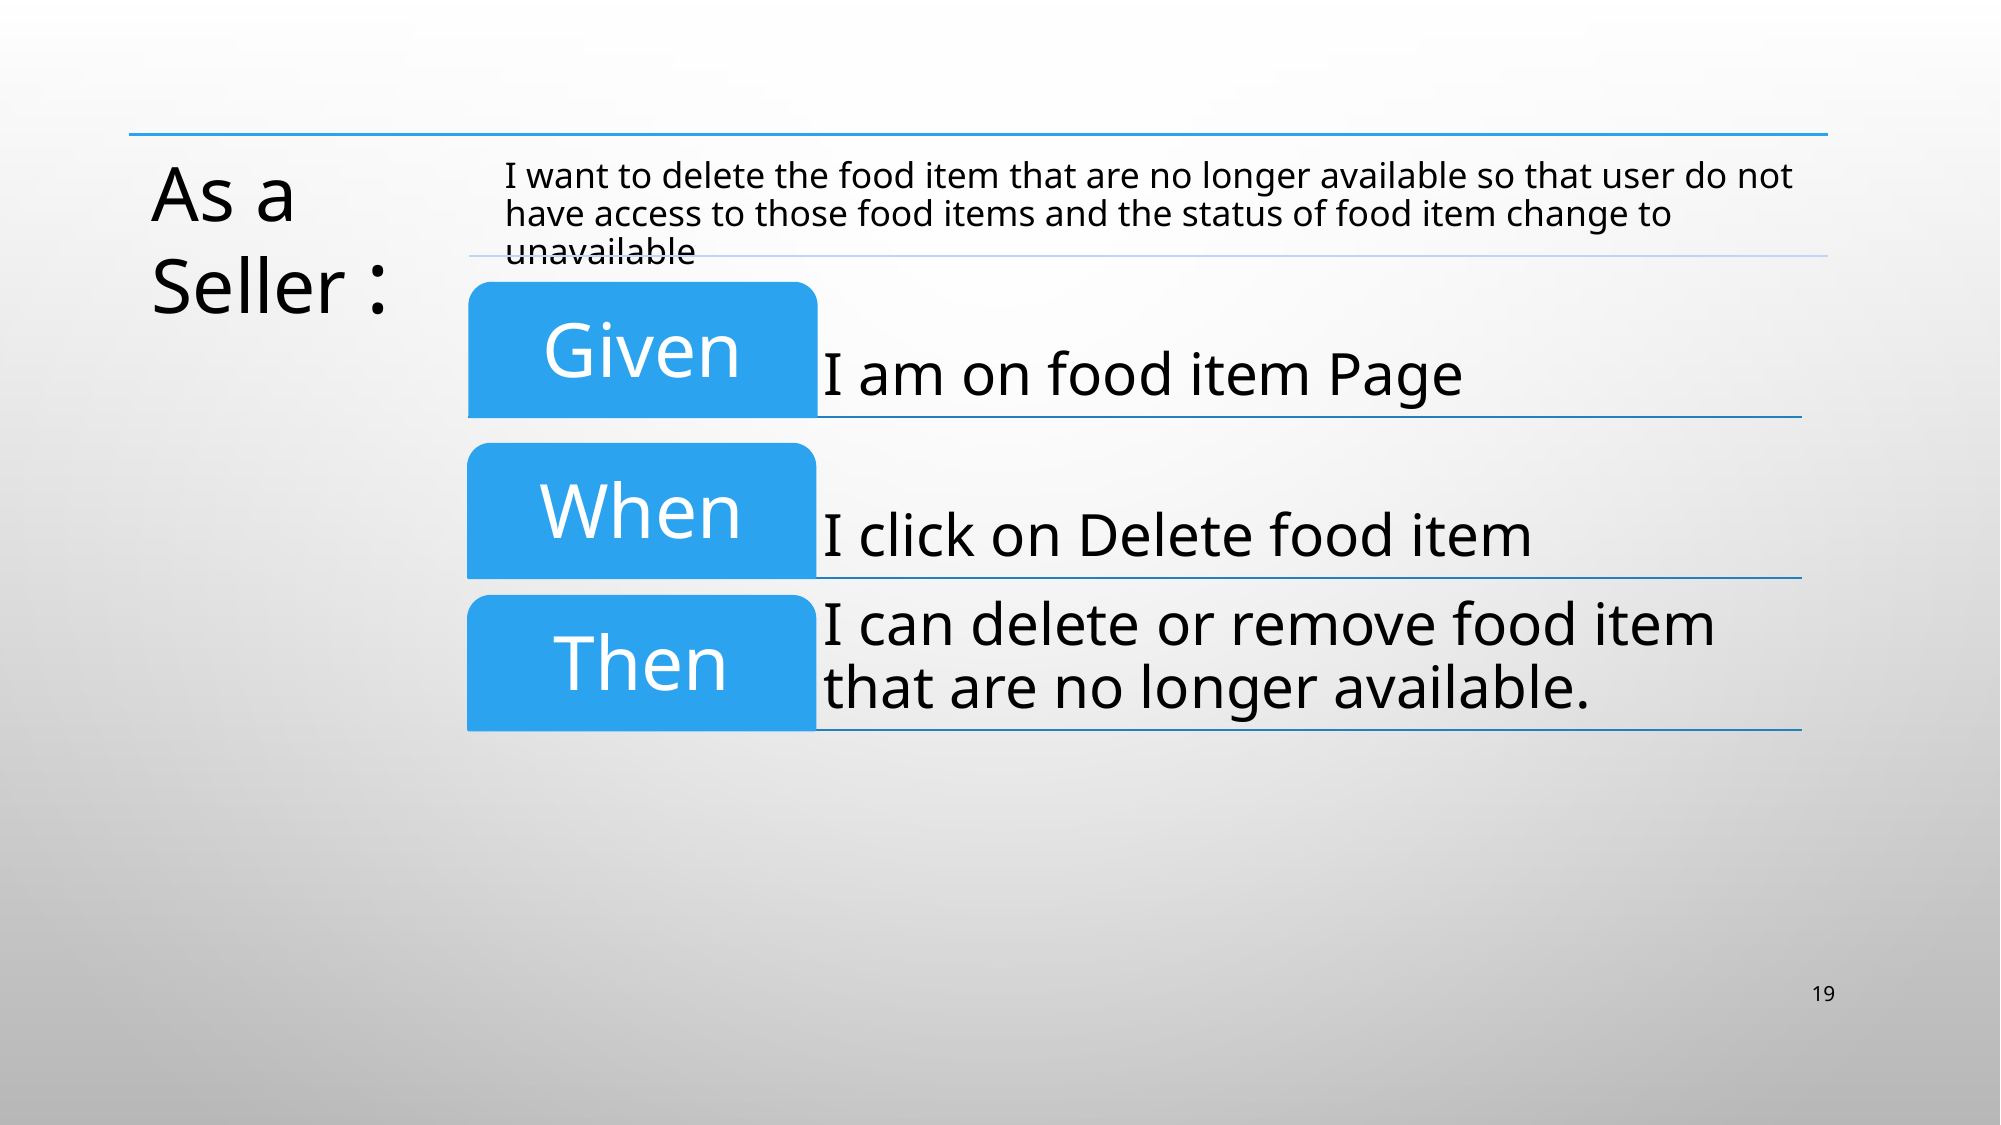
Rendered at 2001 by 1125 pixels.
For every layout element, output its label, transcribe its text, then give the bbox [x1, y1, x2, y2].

slide_number ‹#› [1724, 965, 1851, 1025]
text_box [468, 282, 1802, 765]
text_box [128, 134, 1828, 384]
picture [0, 0, 2000, 1125]
